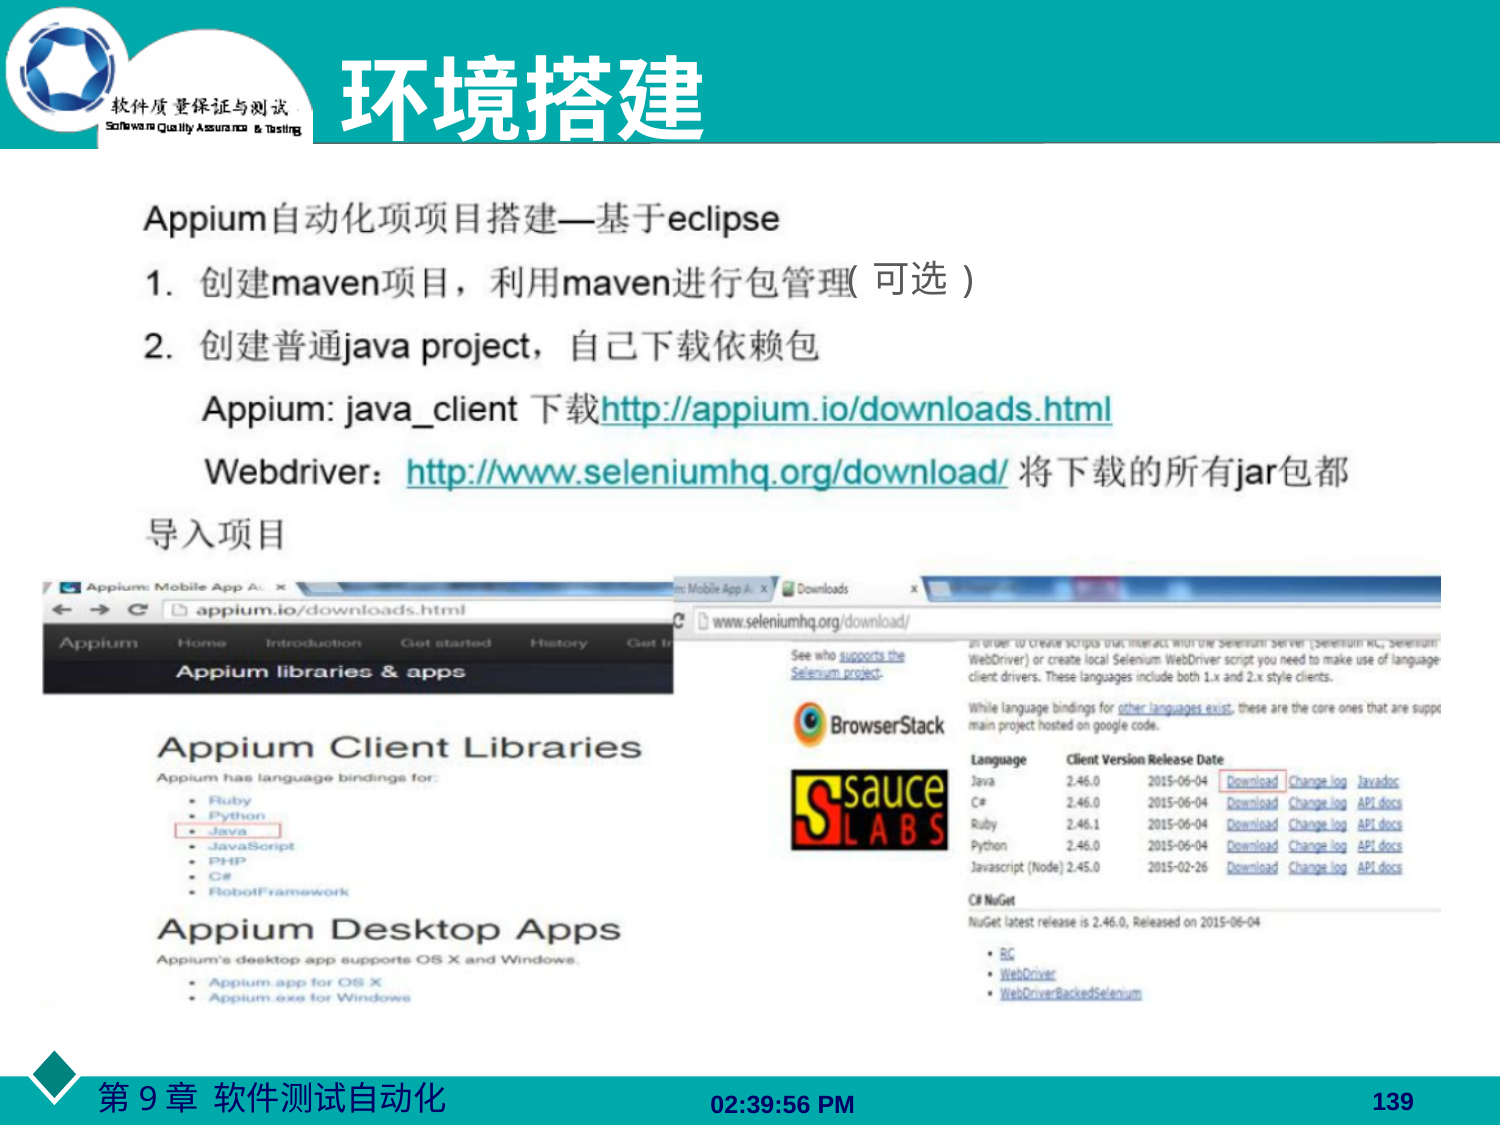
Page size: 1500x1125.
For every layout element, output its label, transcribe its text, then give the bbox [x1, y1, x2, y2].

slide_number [695, 1081, 1046, 1125]
slide_number 139 [1116, 1077, 1430, 1125]
picture [0, 0, 313, 149]
picture [41, 196, 1441, 1006]
title 环境搭建 [324, 30, 1500, 163]
